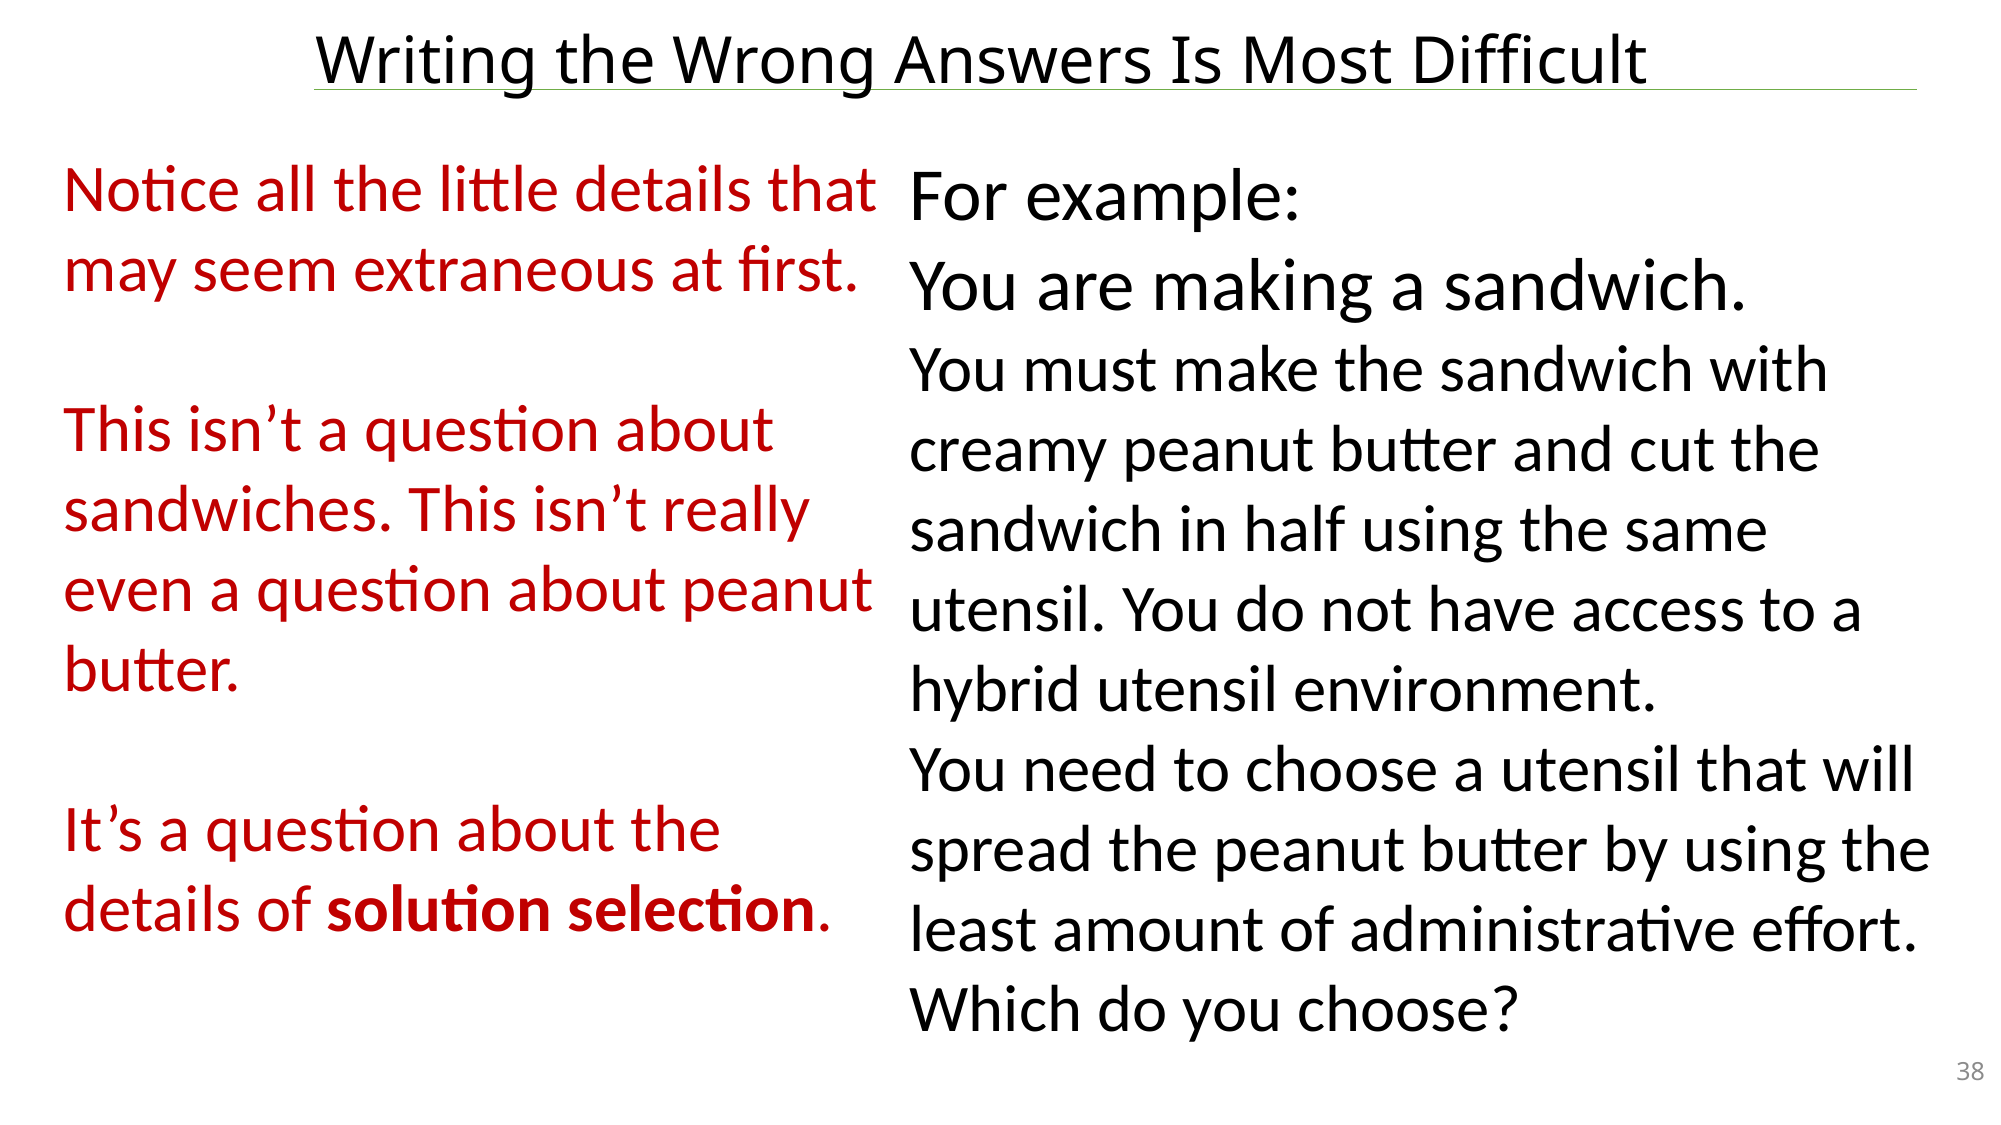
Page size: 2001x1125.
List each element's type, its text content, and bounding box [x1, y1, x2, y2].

text_box Notice all the little details that may seem extraneous at first. This isn’t a question about sandwiches. This isn’t really even a question about peanut butter. It’s a question about the details of solution selection. [48, 137, 894, 867]
title Writing the Wrong Answers Is Most Difficult [300, 0, 1917, 125]
slide_number 38 [1533, 1042, 2000, 1103]
text_box For example: You are making a sandwich. You must make the sandwich with creamy peanut butter and cut the sandwich in half using the same utensil. You do not have access to a hybrid utensil environment. You need to choose a utensil that will spread the peanut butter by using the least amount of administrative effort. Which do you choose? [894, 137, 1954, 867]
